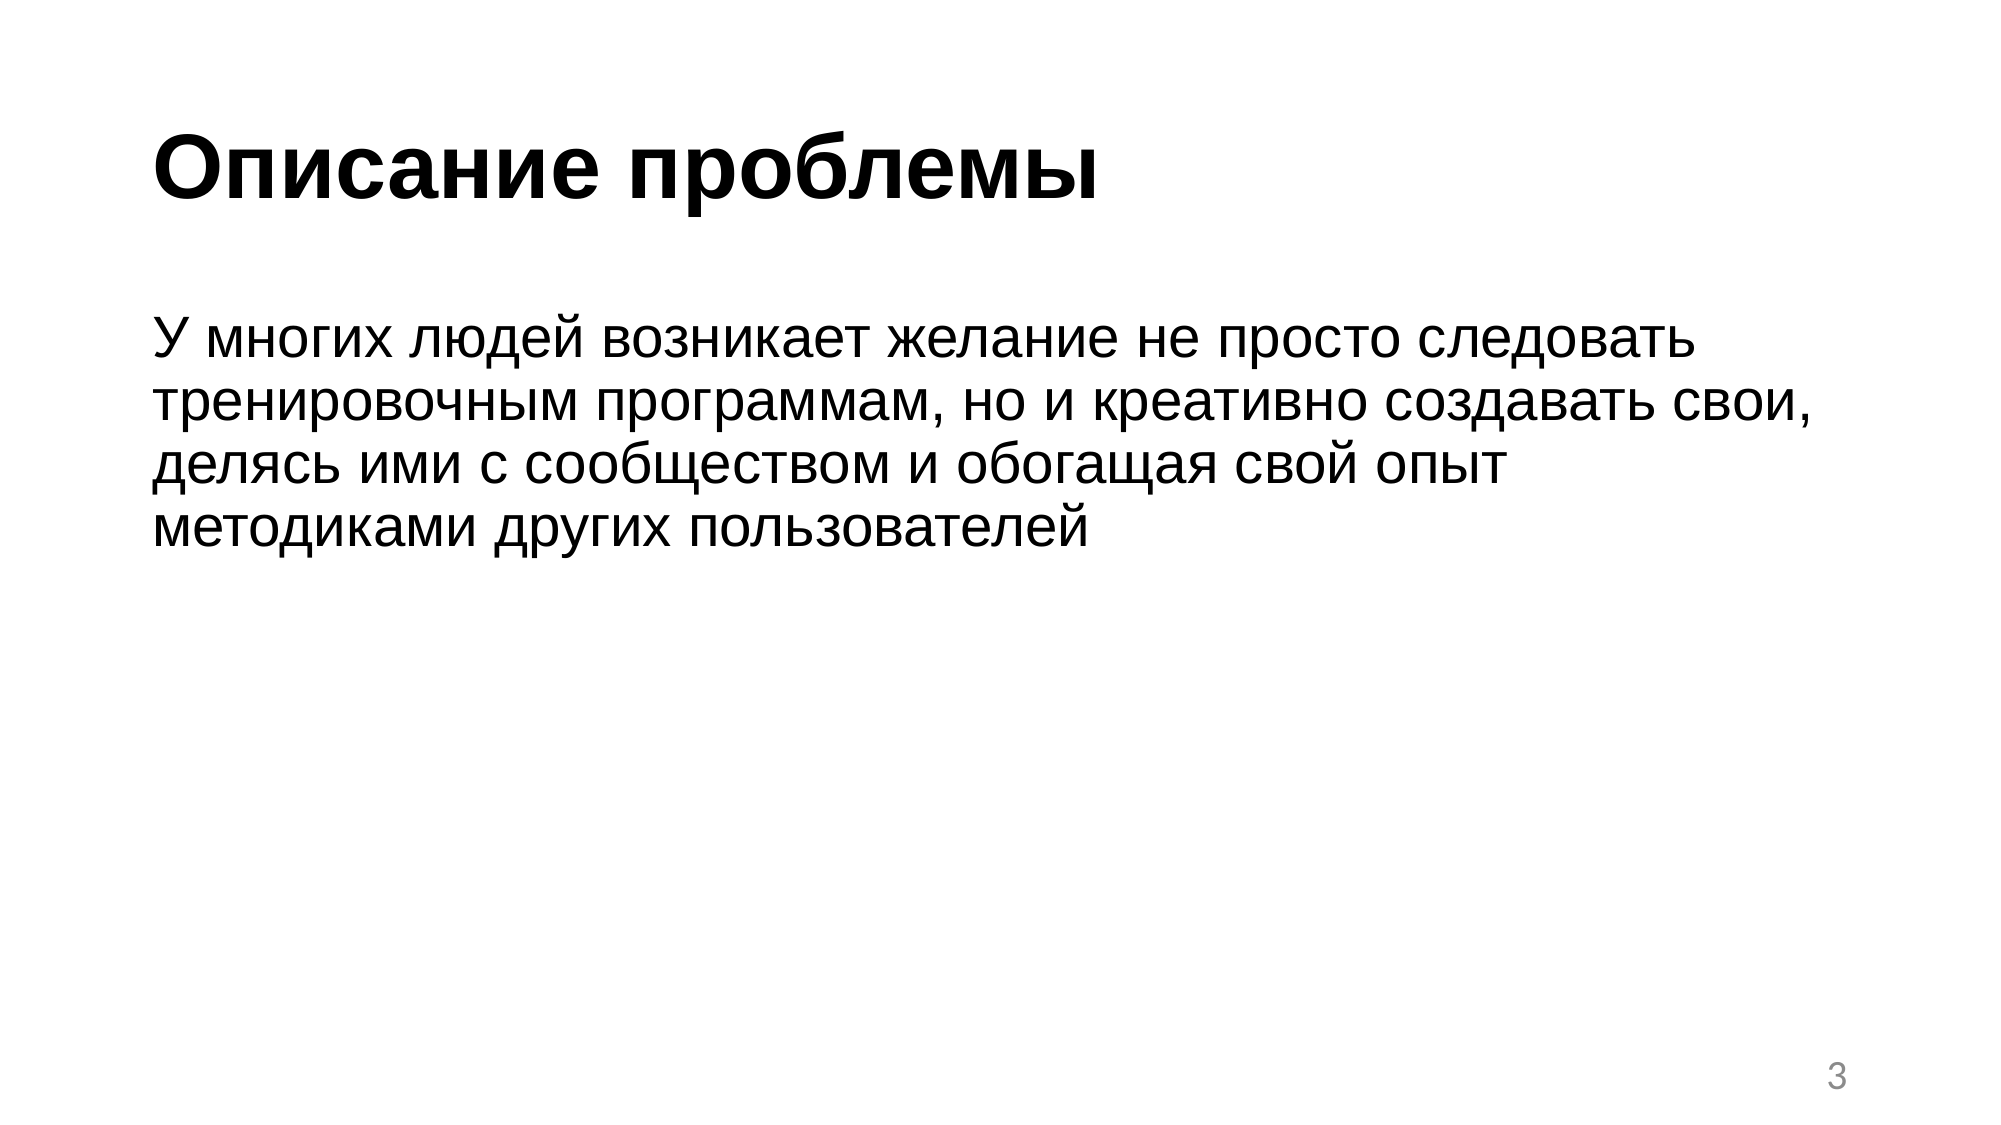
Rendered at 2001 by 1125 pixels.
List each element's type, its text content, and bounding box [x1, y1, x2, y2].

title Описание проблемы [137, 59, 1863, 278]
list У многих людей возникает желание не просто следовать тренировочным программам, но и креативно создавать свои, делясь ими с сообществом и обогащая свой опыт методиками других пользователей [137, 299, 1863, 1014]
slide_number 3 [1412, 1042, 1863, 1103]
